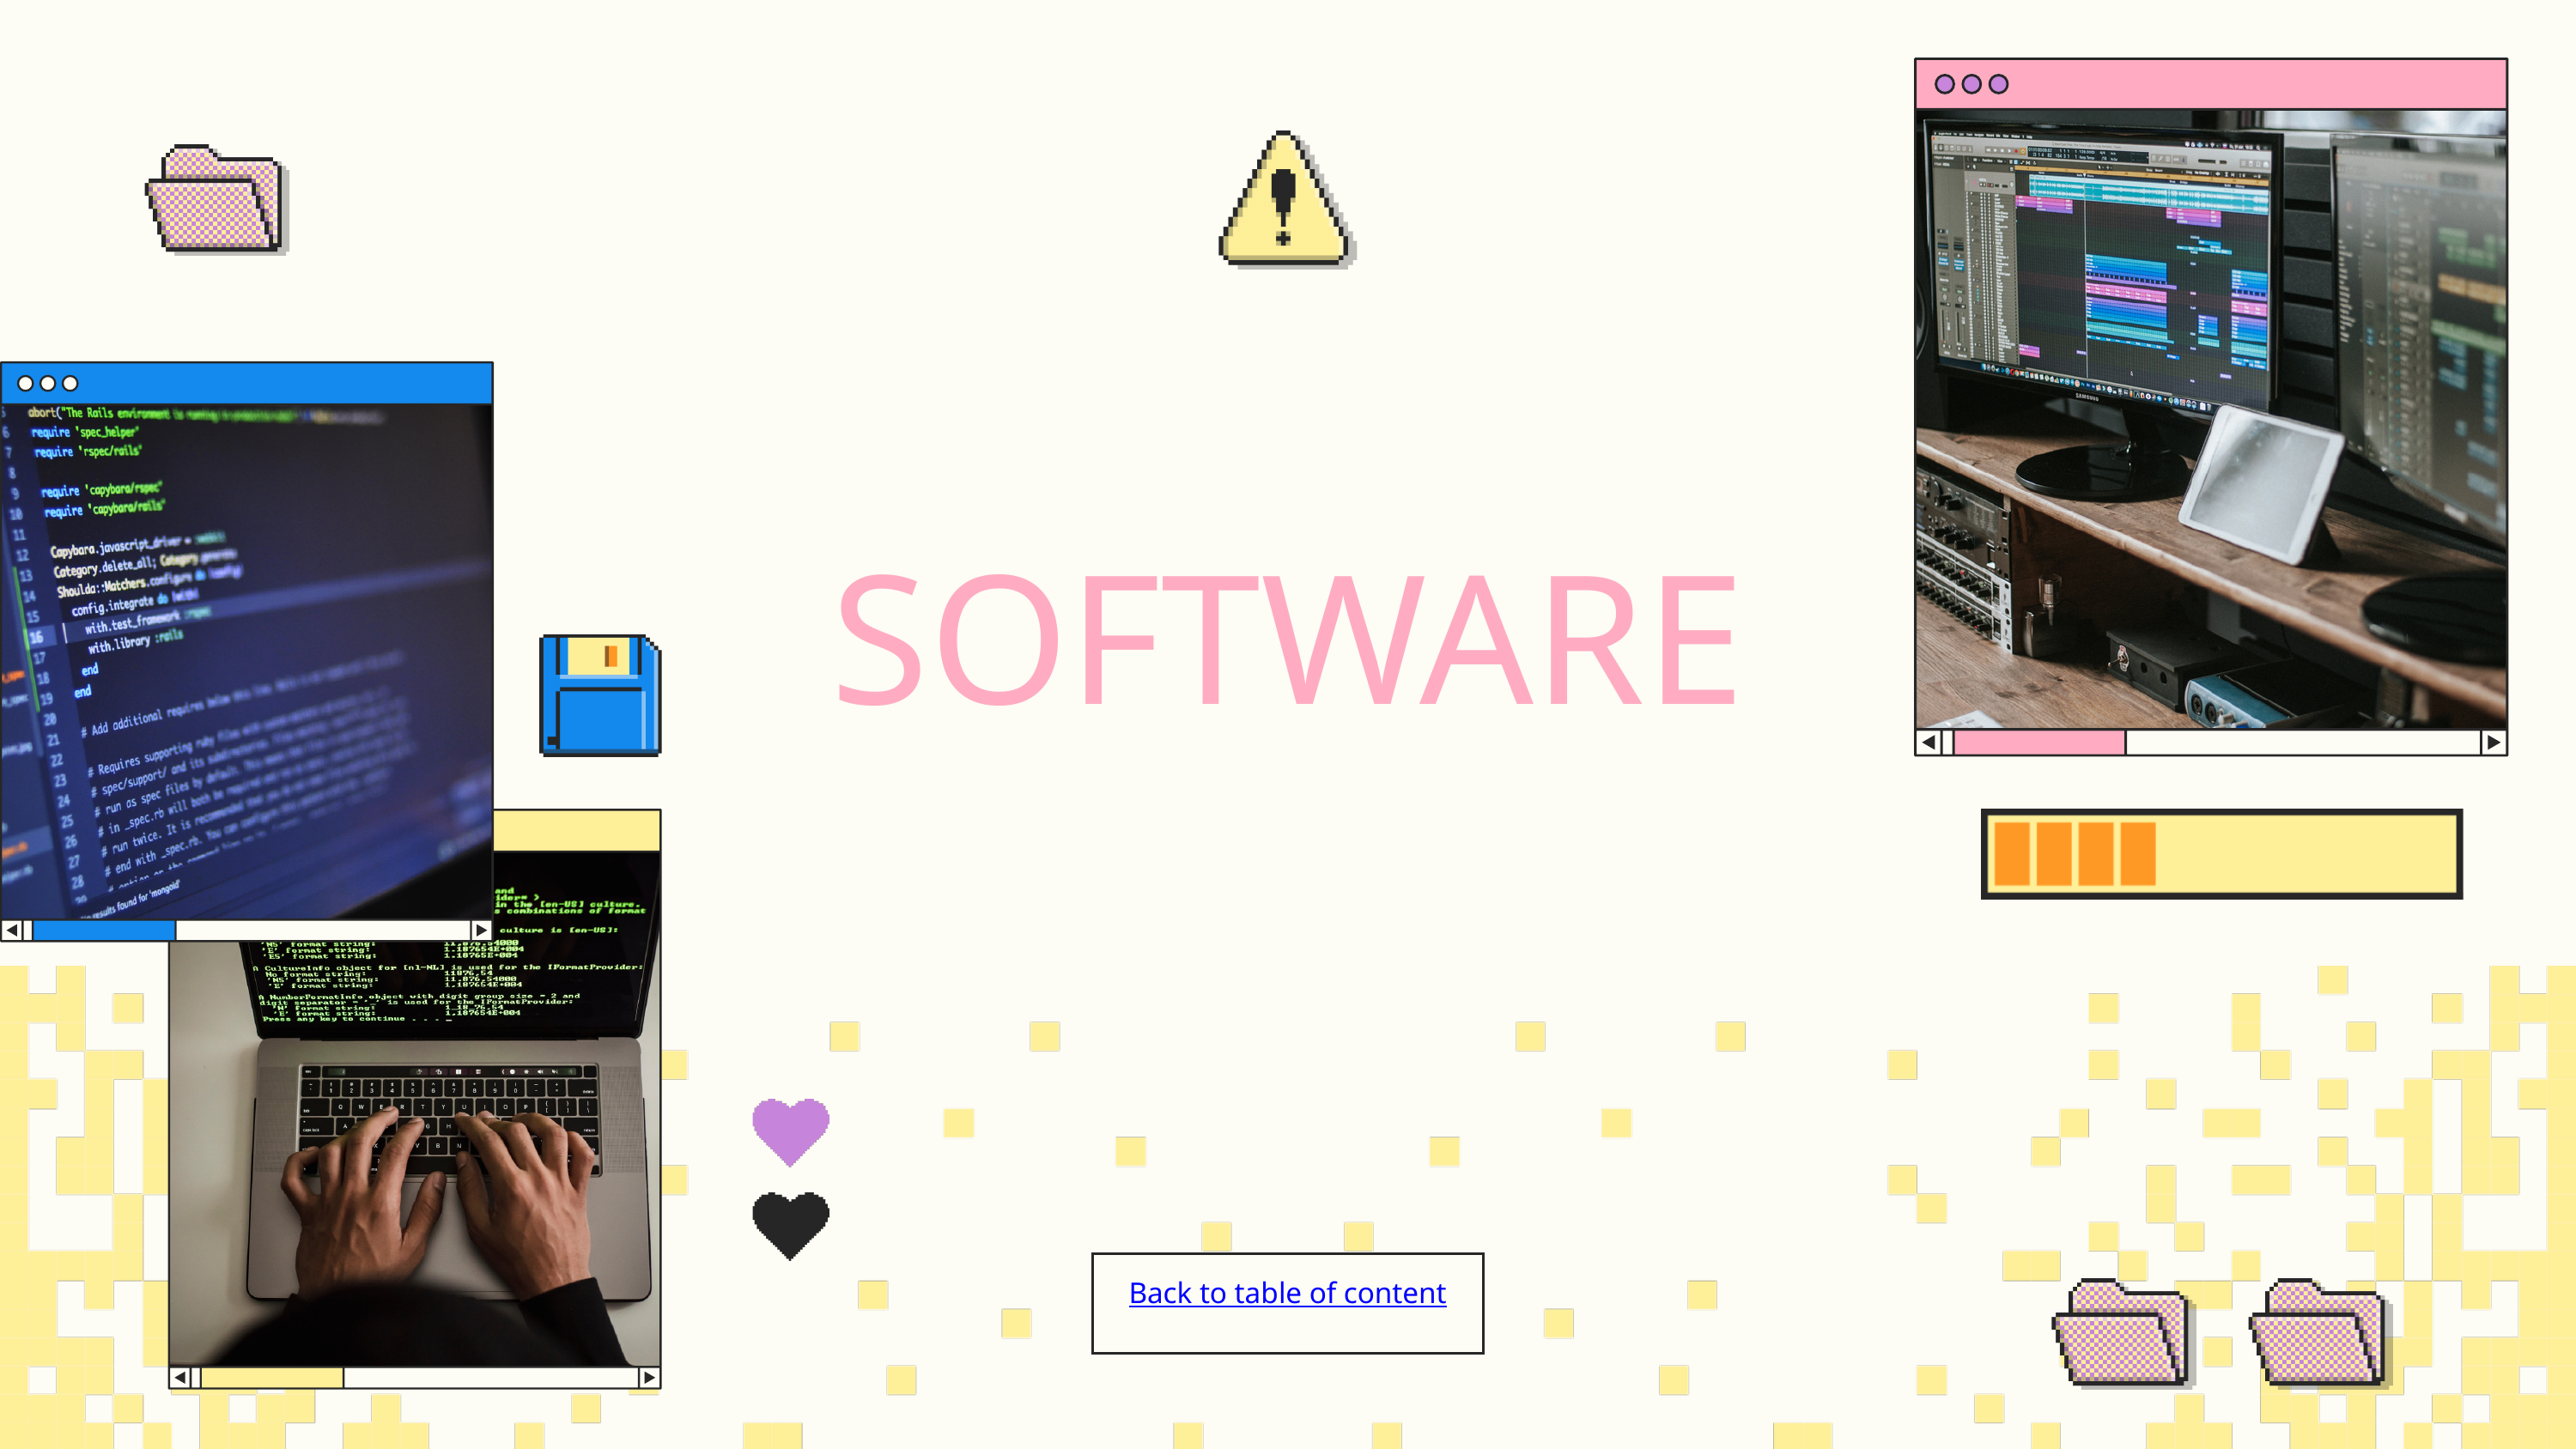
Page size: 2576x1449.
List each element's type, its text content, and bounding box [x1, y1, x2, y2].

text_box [1913, 57, 2509, 757]
text_box SOFTWARE [714, 579, 1862, 741]
text_box [2051, 1278, 2196, 1390]
text_box [2248, 1278, 2393, 1390]
text_box [539, 634, 662, 757]
text_box [1218, 130, 1358, 270]
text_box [167, 808, 662, 1391]
text_box [752, 1099, 829, 1167]
text_box [752, 1192, 829, 1262]
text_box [0, 361, 495, 943]
text_box [0, 966, 2576, 1449]
text_box [1981, 809, 2464, 900]
text_box [144, 144, 290, 256]
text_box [1091, 1253, 1485, 1354]
